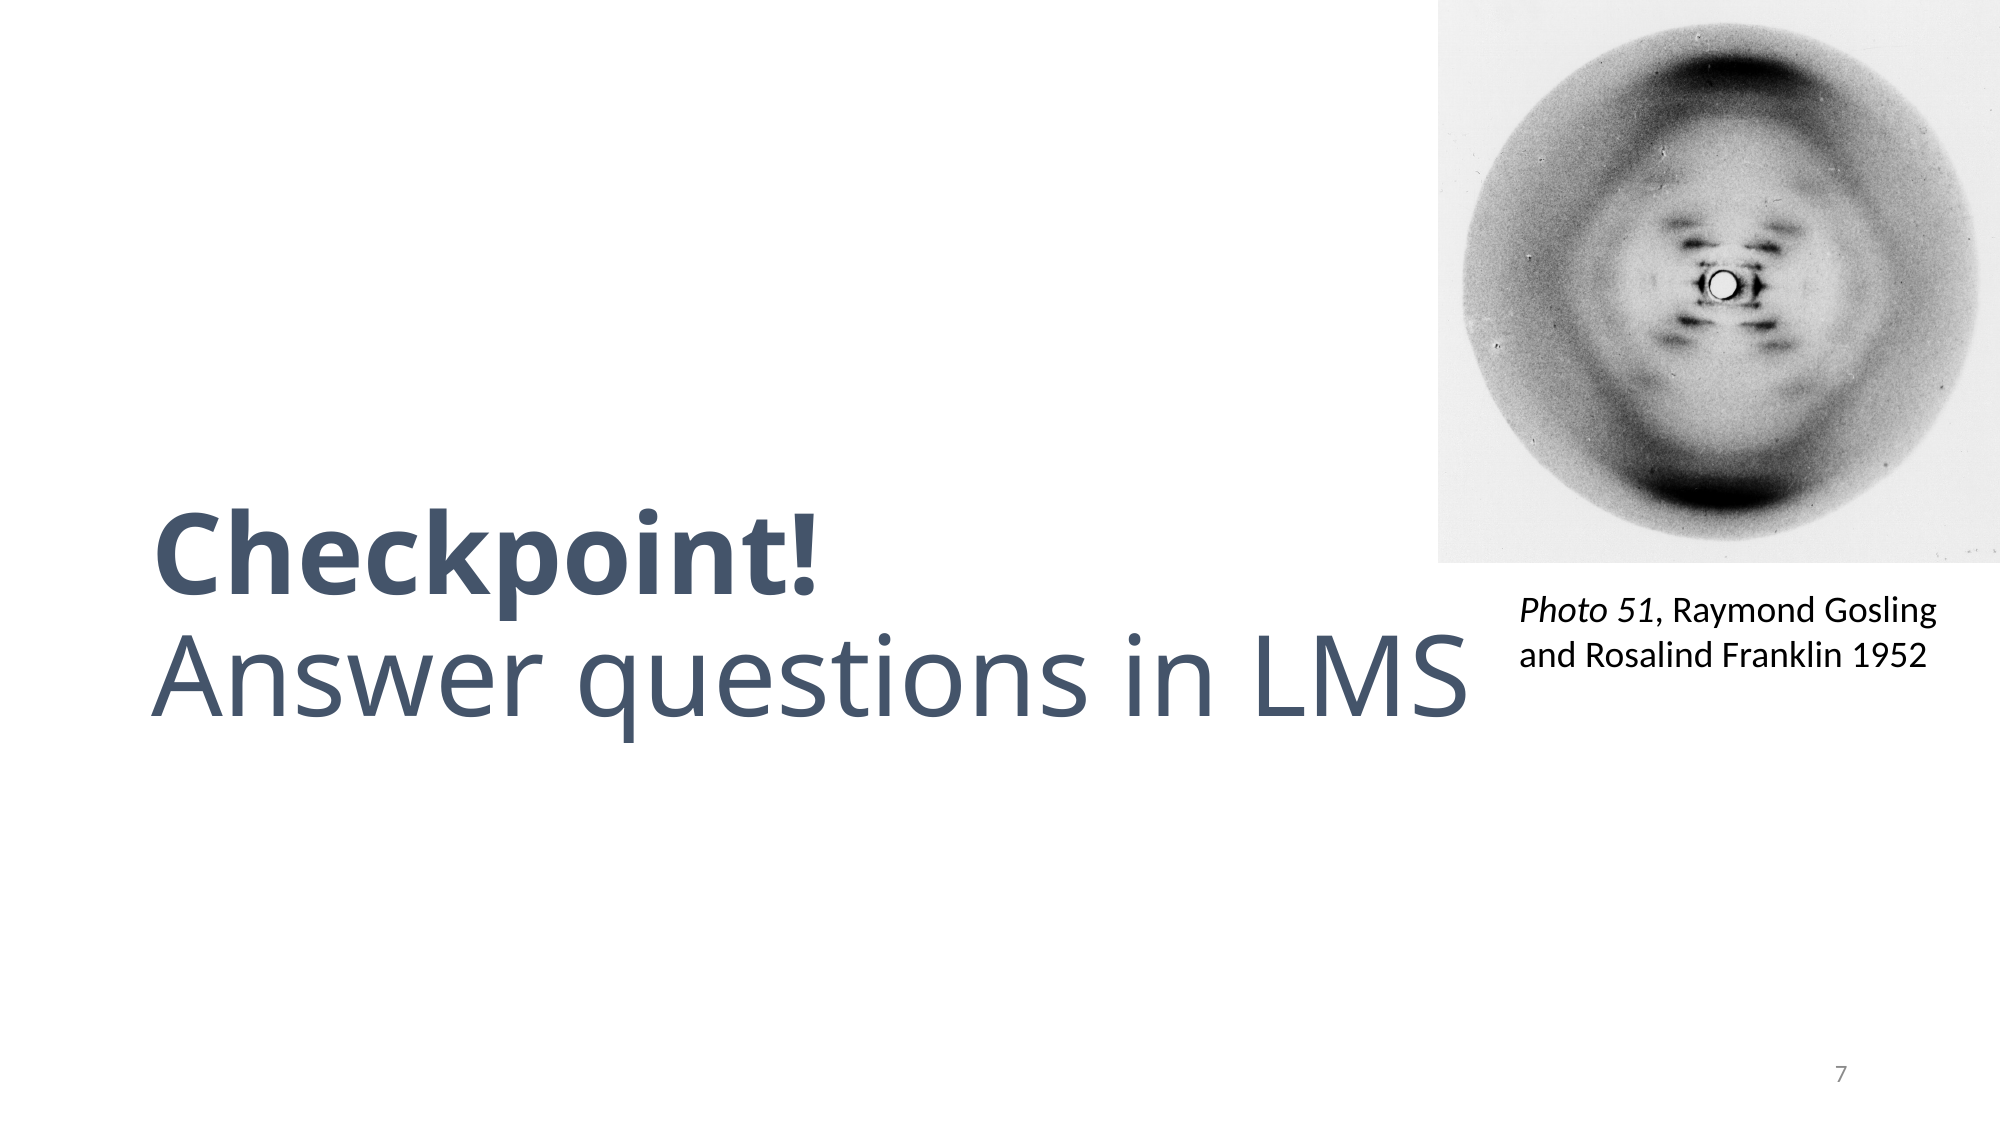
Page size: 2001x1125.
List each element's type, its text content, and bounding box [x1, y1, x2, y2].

slide_number 7 [1412, 1042, 1863, 1103]
title Checkpoint! Answer questions in LMS [136, 280, 1862, 749]
text_box Photo 51, Raymond Gosling and Rosalind Franklin 1952 [1504, 577, 1970, 683]
picture [1438, 0, 2000, 563]
